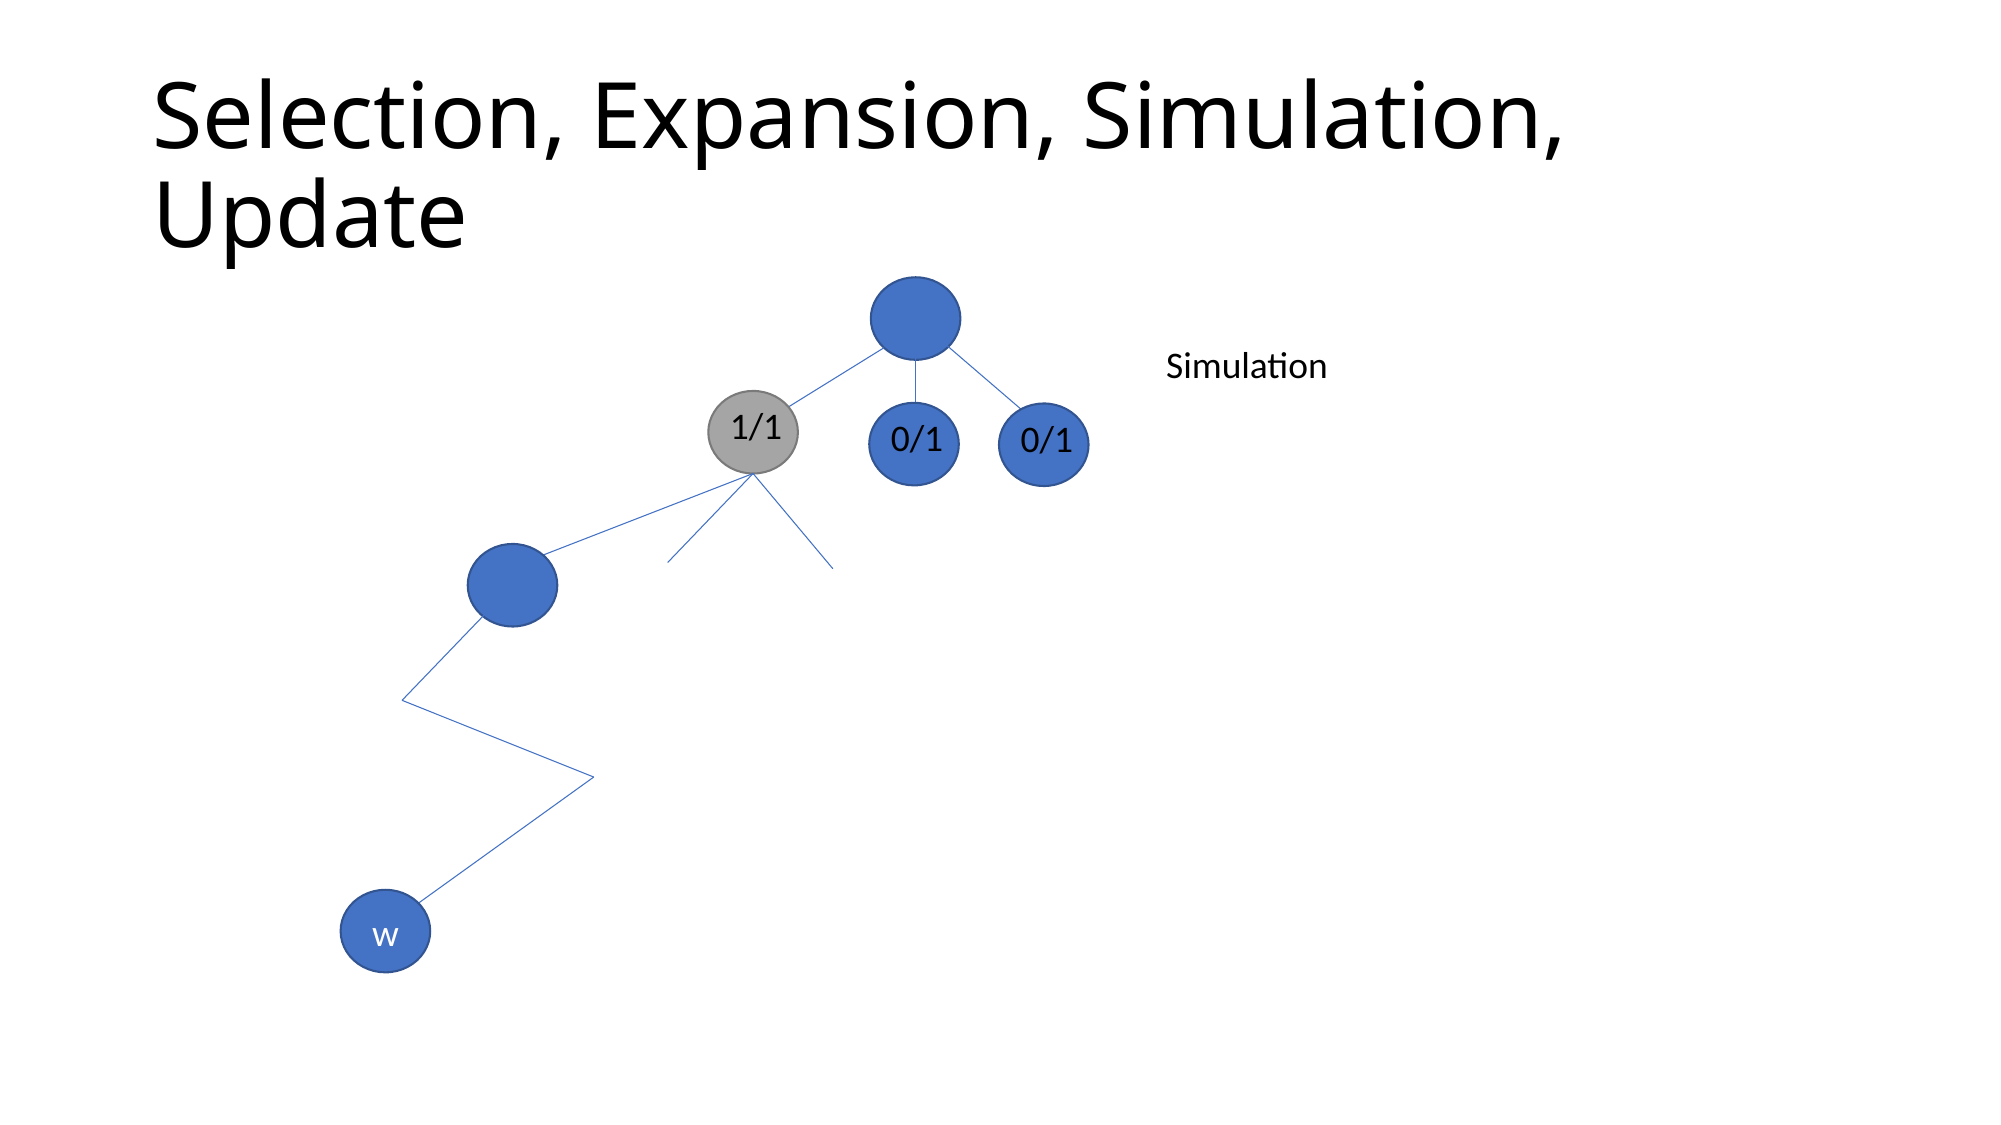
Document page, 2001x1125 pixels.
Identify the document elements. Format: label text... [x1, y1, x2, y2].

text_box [402, 700, 594, 777]
text_box [1048, 402, 1065, 407]
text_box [402, 611, 488, 700]
text_box [869, 276, 962, 361]
text_box [894, 401, 915, 406]
title Selection, Expansion, Simulation, Update [137, 59, 1863, 278]
text_box [868, 425, 953, 487]
text_box w [339, 888, 432, 974]
text_box [466, 542, 559, 628]
text_box Simulation [1151, 333, 1343, 439]
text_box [402, 777, 594, 915]
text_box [759, 347, 884, 425]
text_box 1/1 [715, 394, 798, 455]
text_box [707, 408, 792, 473]
text_box [733, 389, 759, 394]
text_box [523, 473, 667, 563]
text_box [667, 473, 753, 563]
text_box [997, 433, 1083, 488]
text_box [753, 473, 833, 569]
text_box 0/1 [876, 406, 959, 467]
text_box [915, 318, 1048, 433]
text_box 0/1 [1005, 407, 1088, 467]
